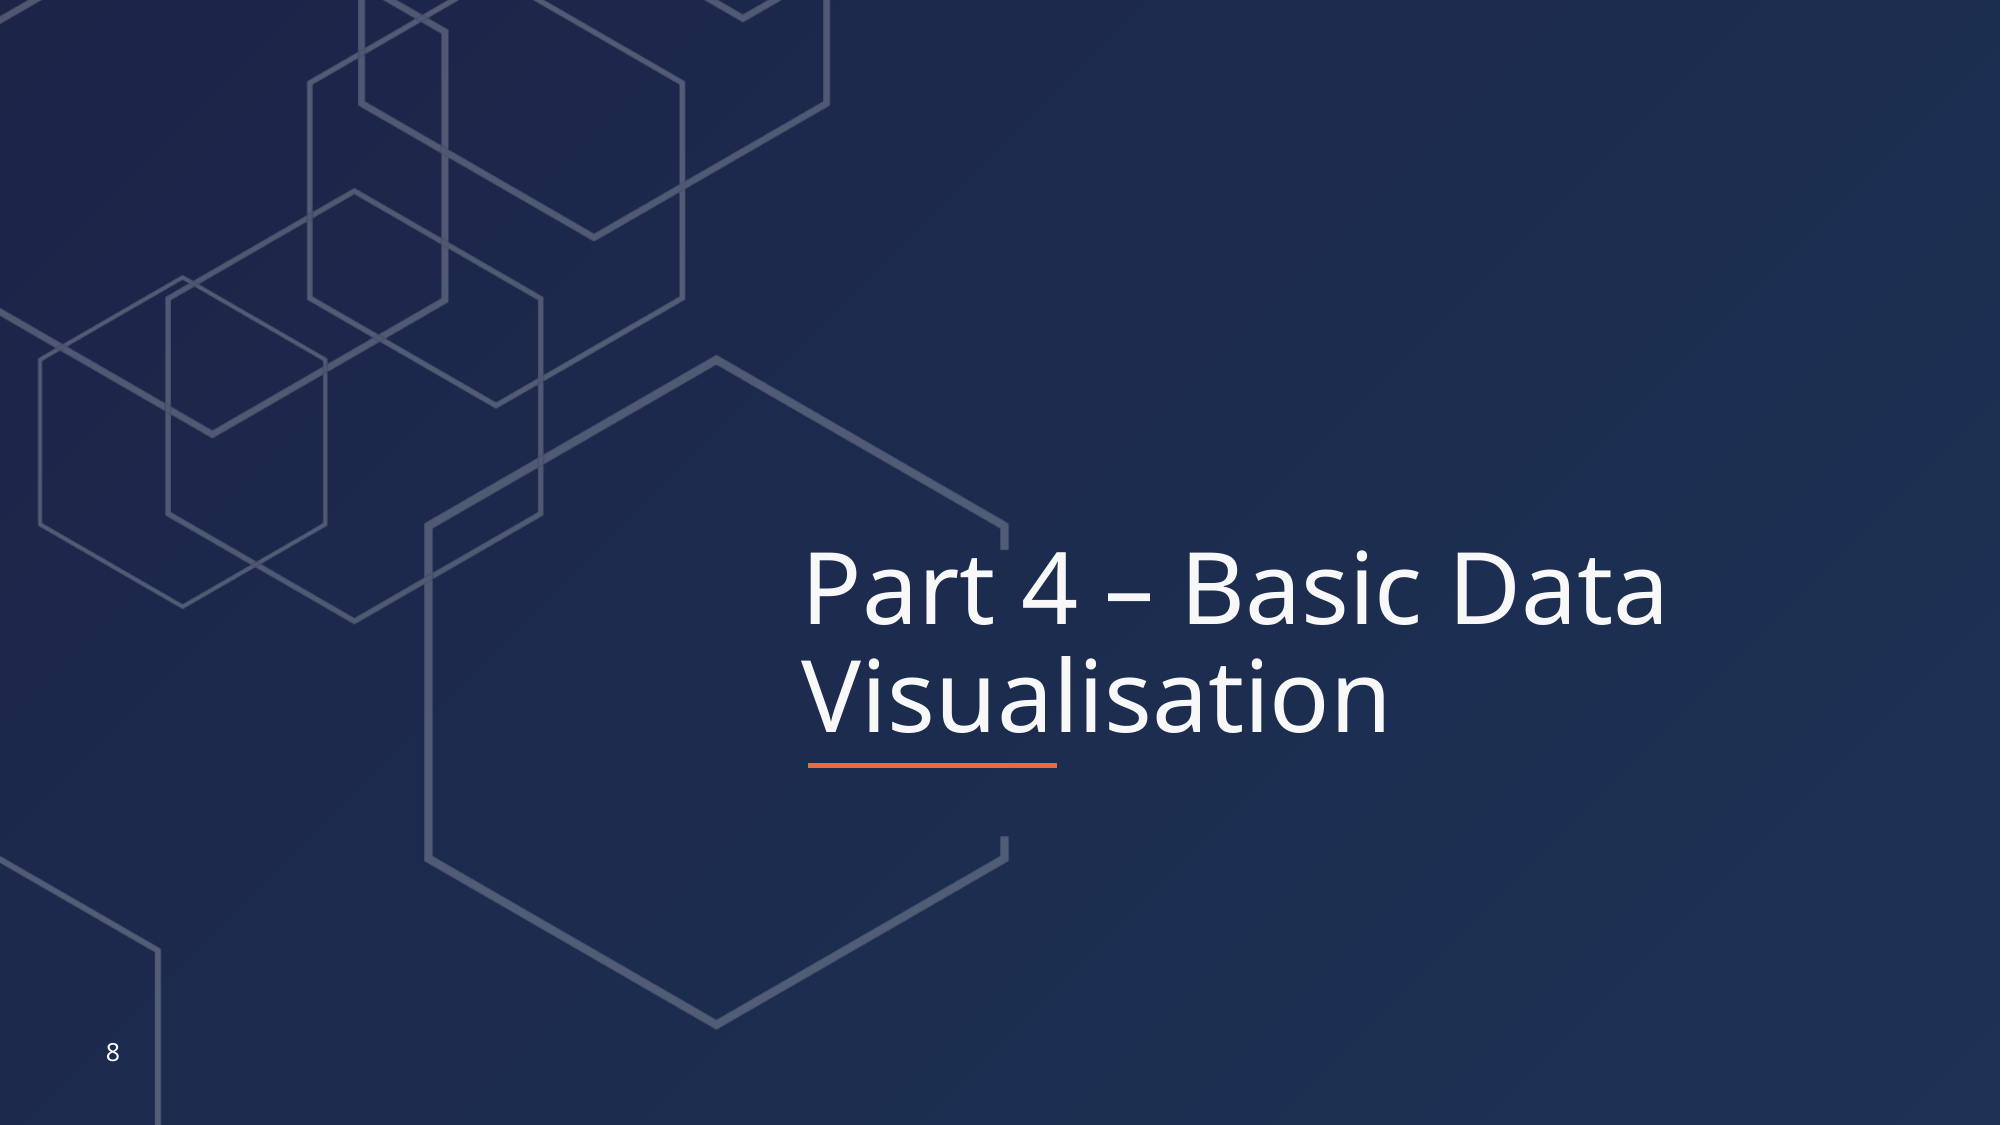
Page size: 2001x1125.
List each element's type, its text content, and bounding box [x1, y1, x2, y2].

title Part 4 – Basic Data Visualisation [801, 487, 1948, 806]
slide_number 8 [105, 1023, 556, 1084]
